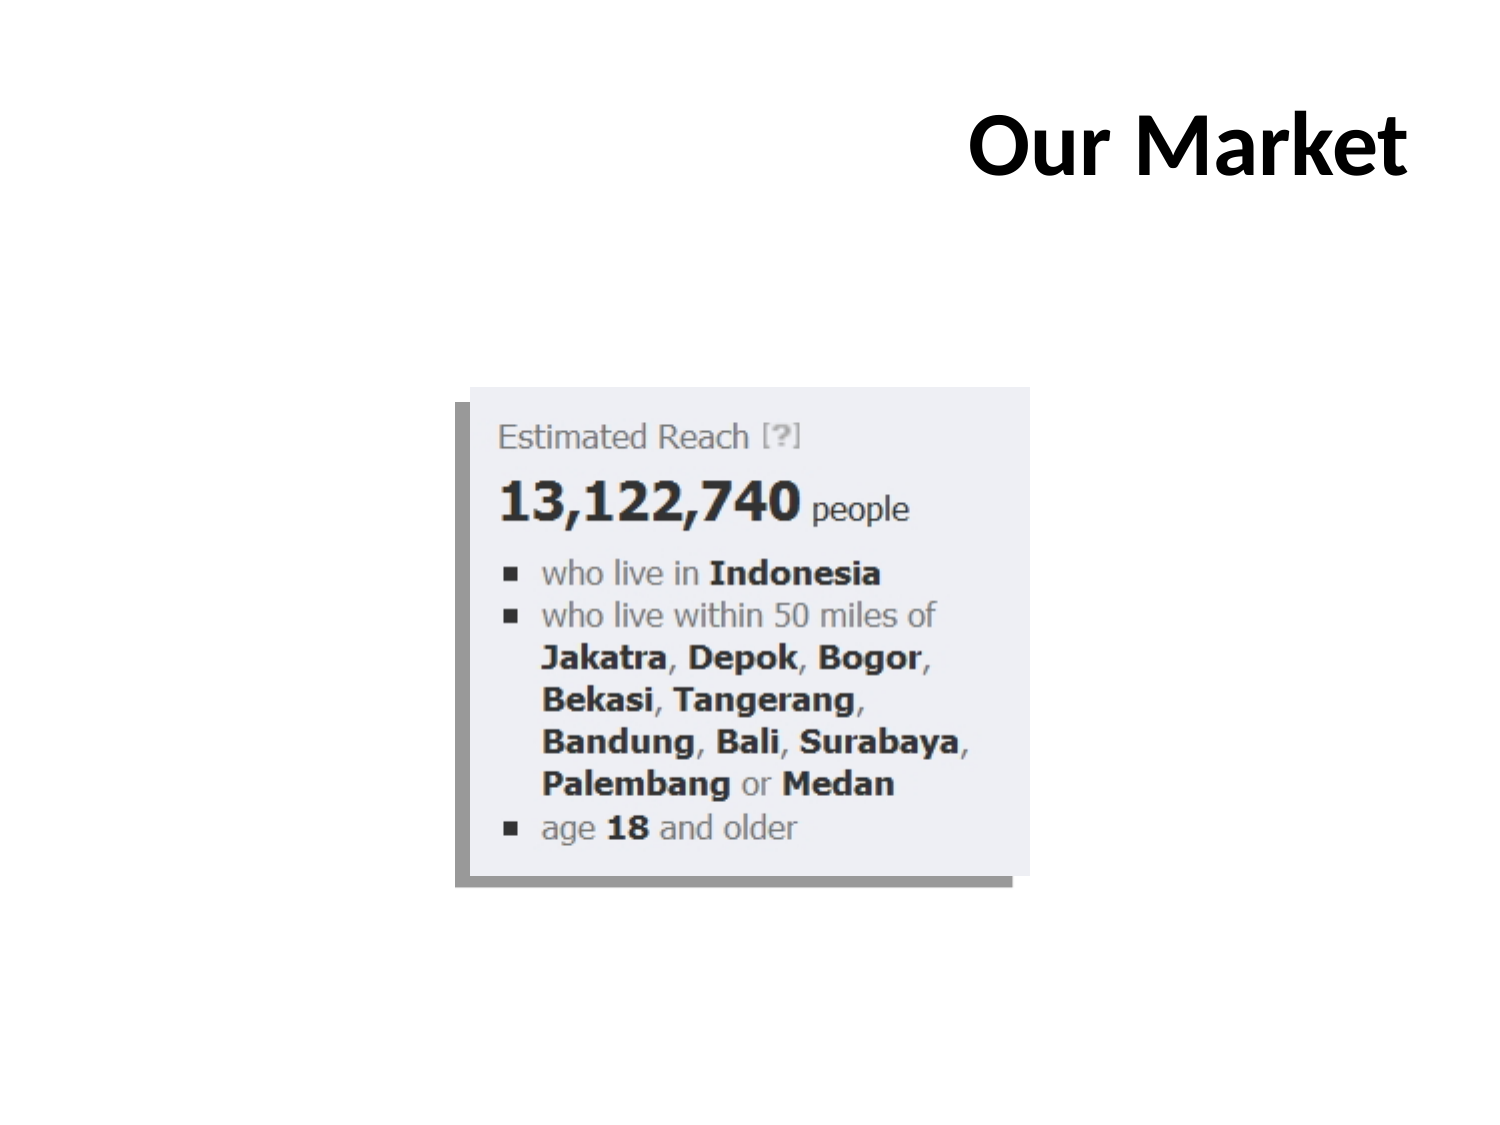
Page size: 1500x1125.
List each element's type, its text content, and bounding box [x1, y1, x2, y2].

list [469, 387, 1031, 876]
title Our Market [75, 45, 1425, 233]
